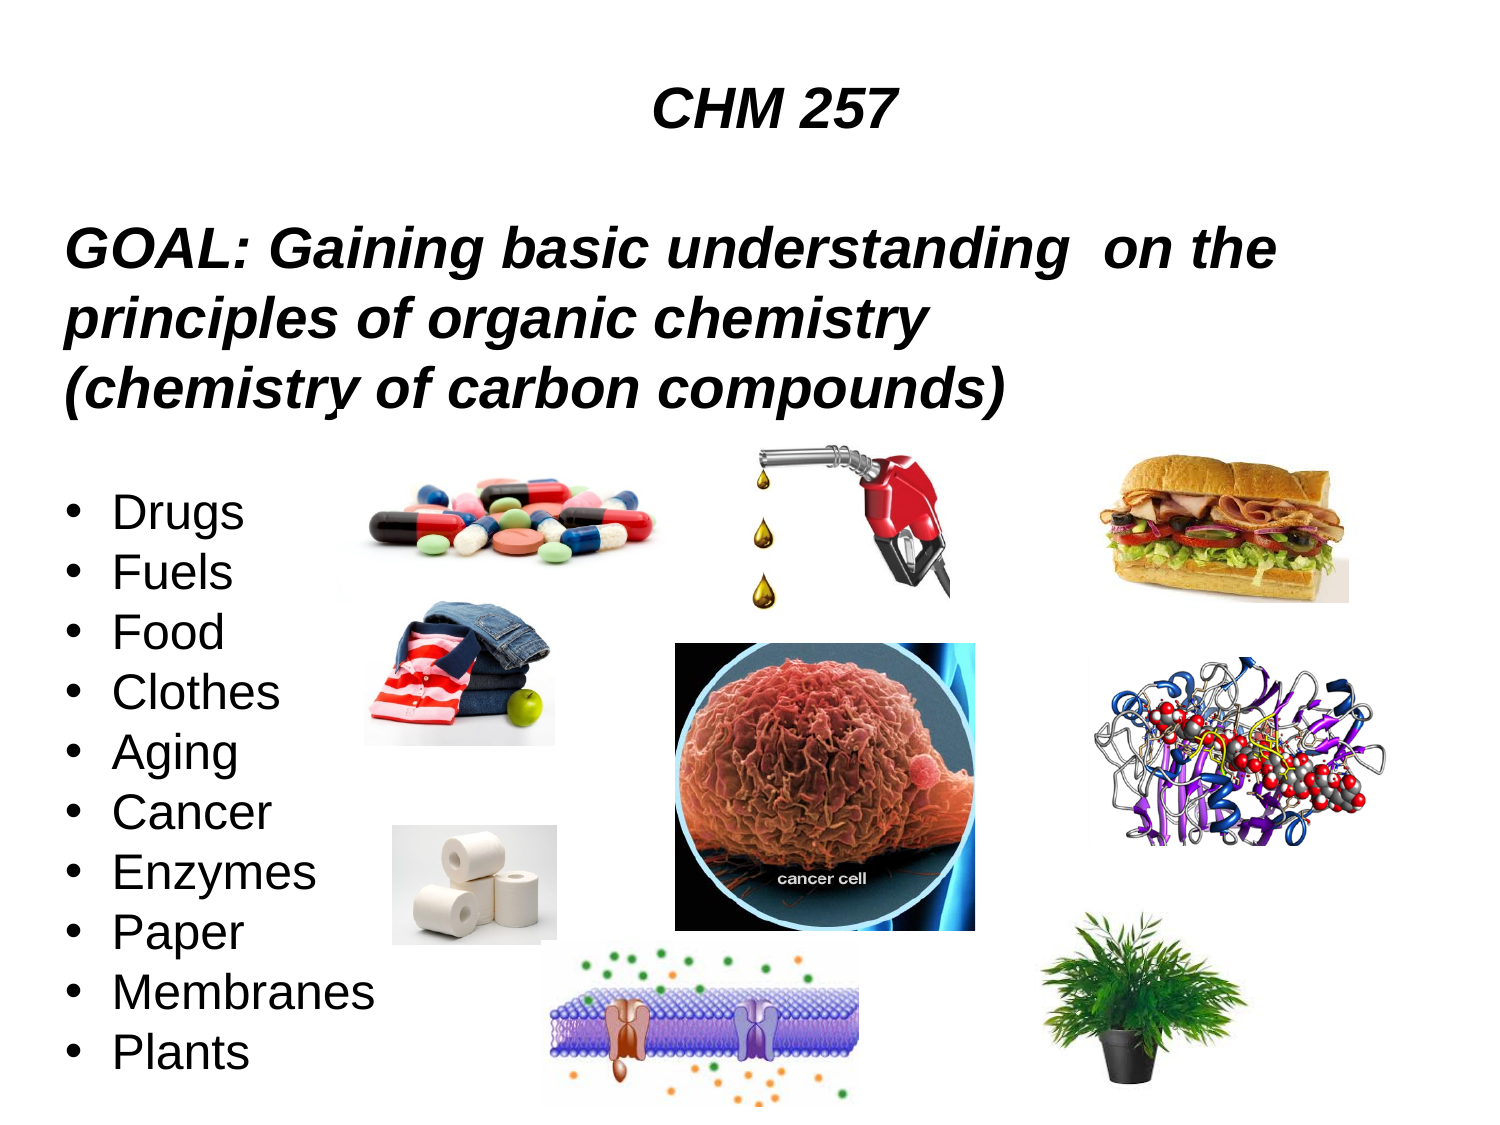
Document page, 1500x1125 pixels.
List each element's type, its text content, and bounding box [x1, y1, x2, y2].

picture [1024, 878, 1264, 1118]
text_box CHM 257 GOAL: Gaining basic understanding on the principles of organic chemistry (chemistry of carbon compounds) Drugs Fuels Food Clothes Aging Cancer Enzymes Paper Membranes Plants [50, 62, 1500, 1125]
picture [1087, 657, 1389, 846]
picture [1098, 450, 1349, 603]
picture [674, 643, 976, 932]
picture [726, 437, 951, 625]
picture [392, 824, 859, 1108]
picture [337, 409, 701, 747]
